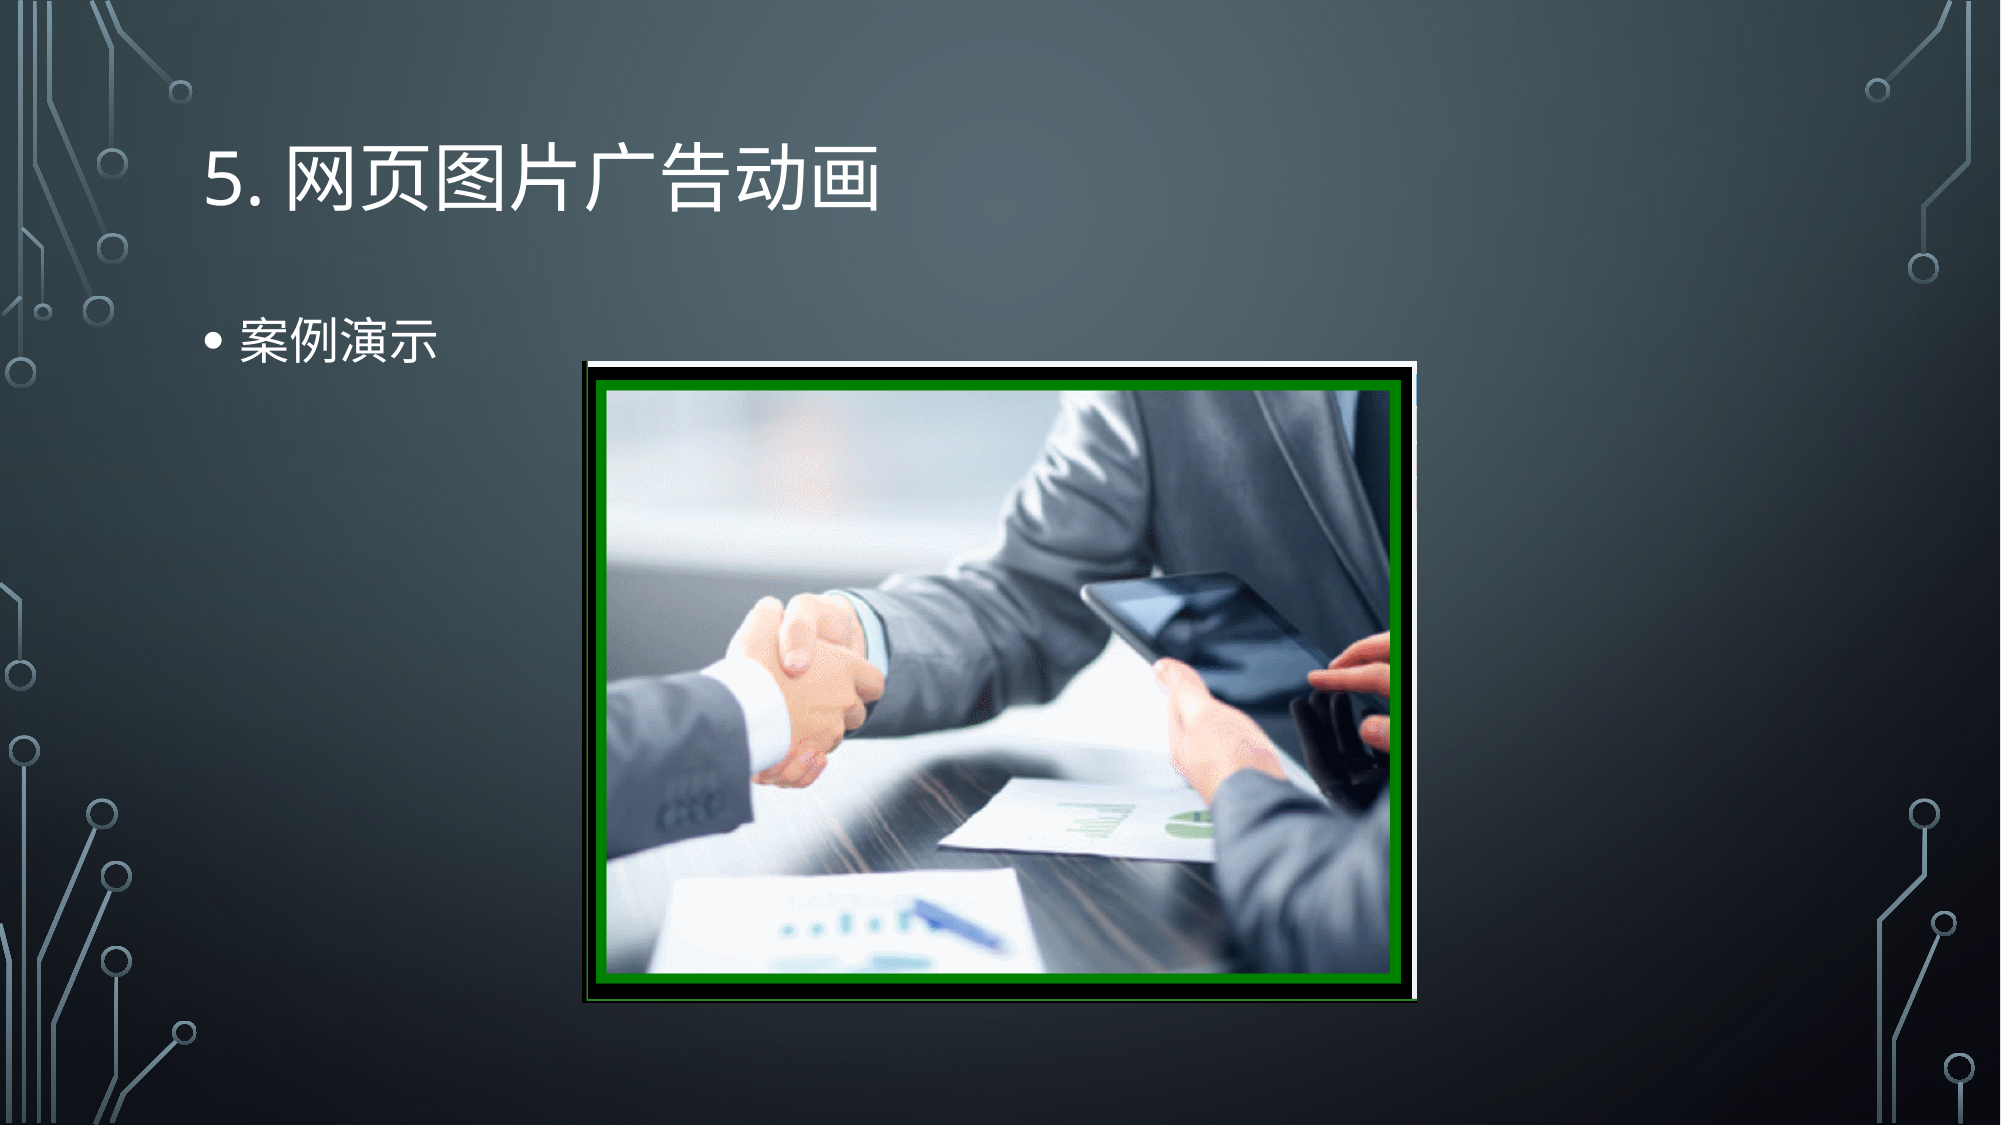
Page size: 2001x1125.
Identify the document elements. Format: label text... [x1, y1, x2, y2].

list 案例演示 [187, 289, 1813, 950]
title 5.网页图片广告动画 [187, 101, 1813, 262]
picture [582, 361, 1417, 1003]
